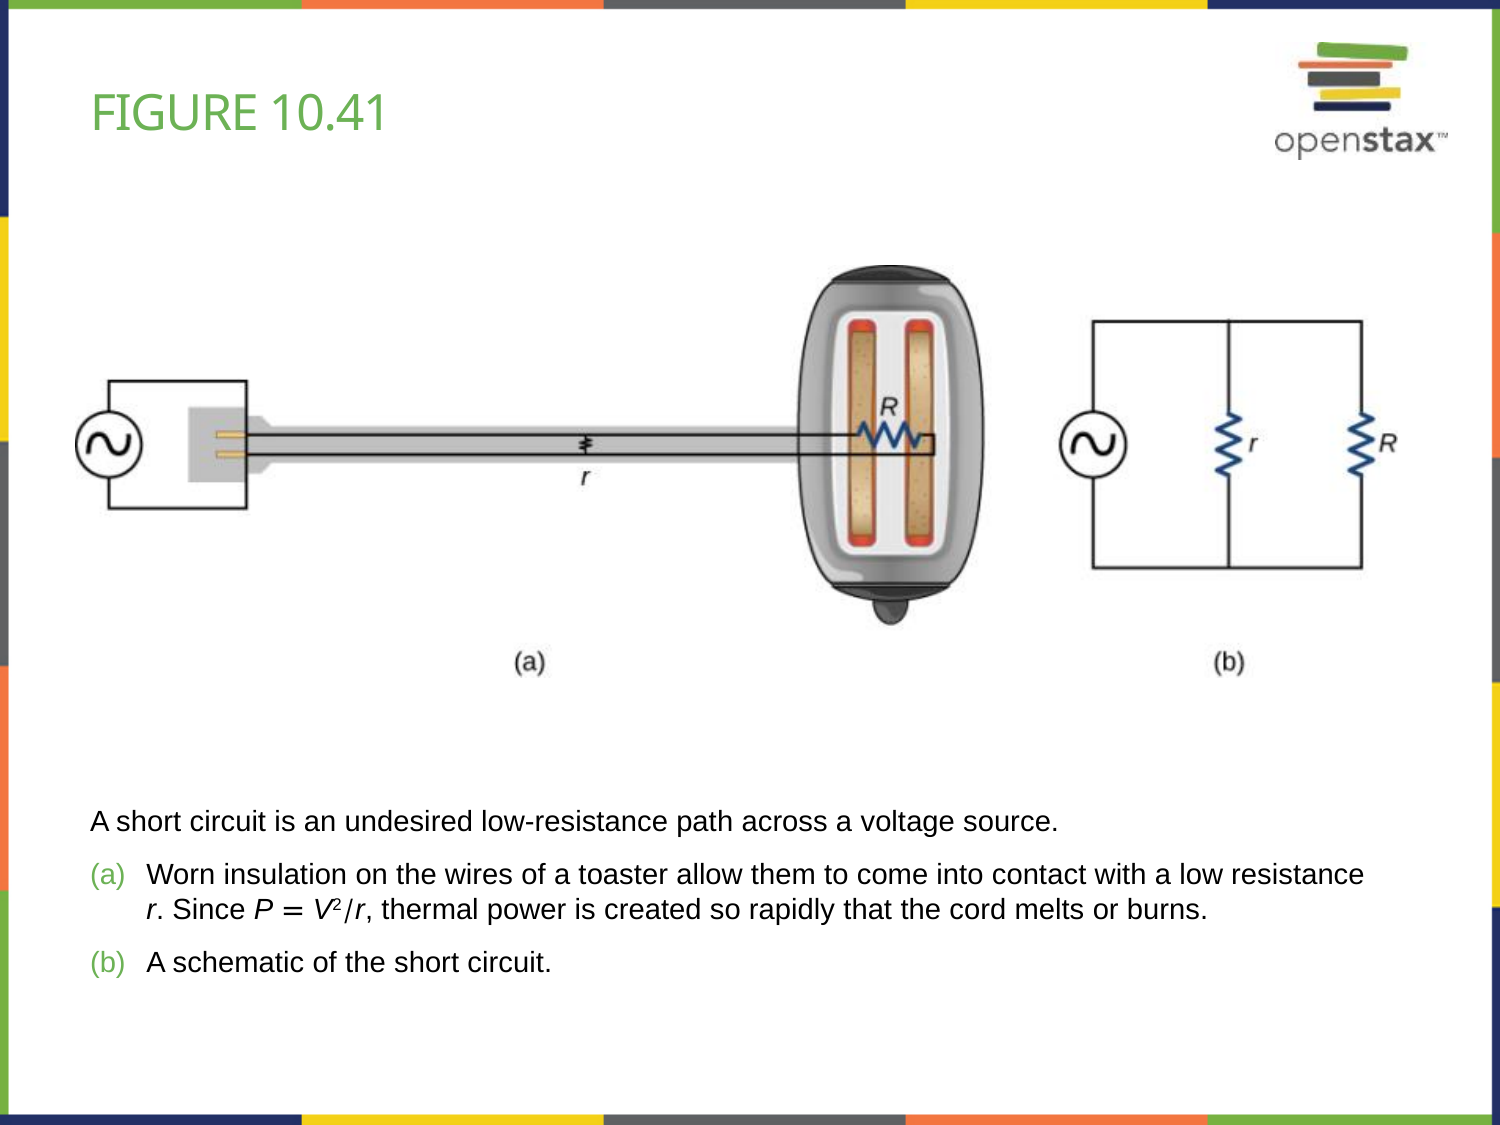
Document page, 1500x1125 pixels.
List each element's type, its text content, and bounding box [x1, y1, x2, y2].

picture [0, 0, 1500, 1125]
title Figure 10.41 [75, 39, 1275, 148]
list A short circuit is an undesired low-resistance path across a voltage source. Worn insulation on the wires of a toaster allow them to come into contact with a low resistance r. Since P = V2/r, thermal power is created so rapidly that the cord melts or burns. A schematic of the short circuit. [75, 794, 1398, 986]
